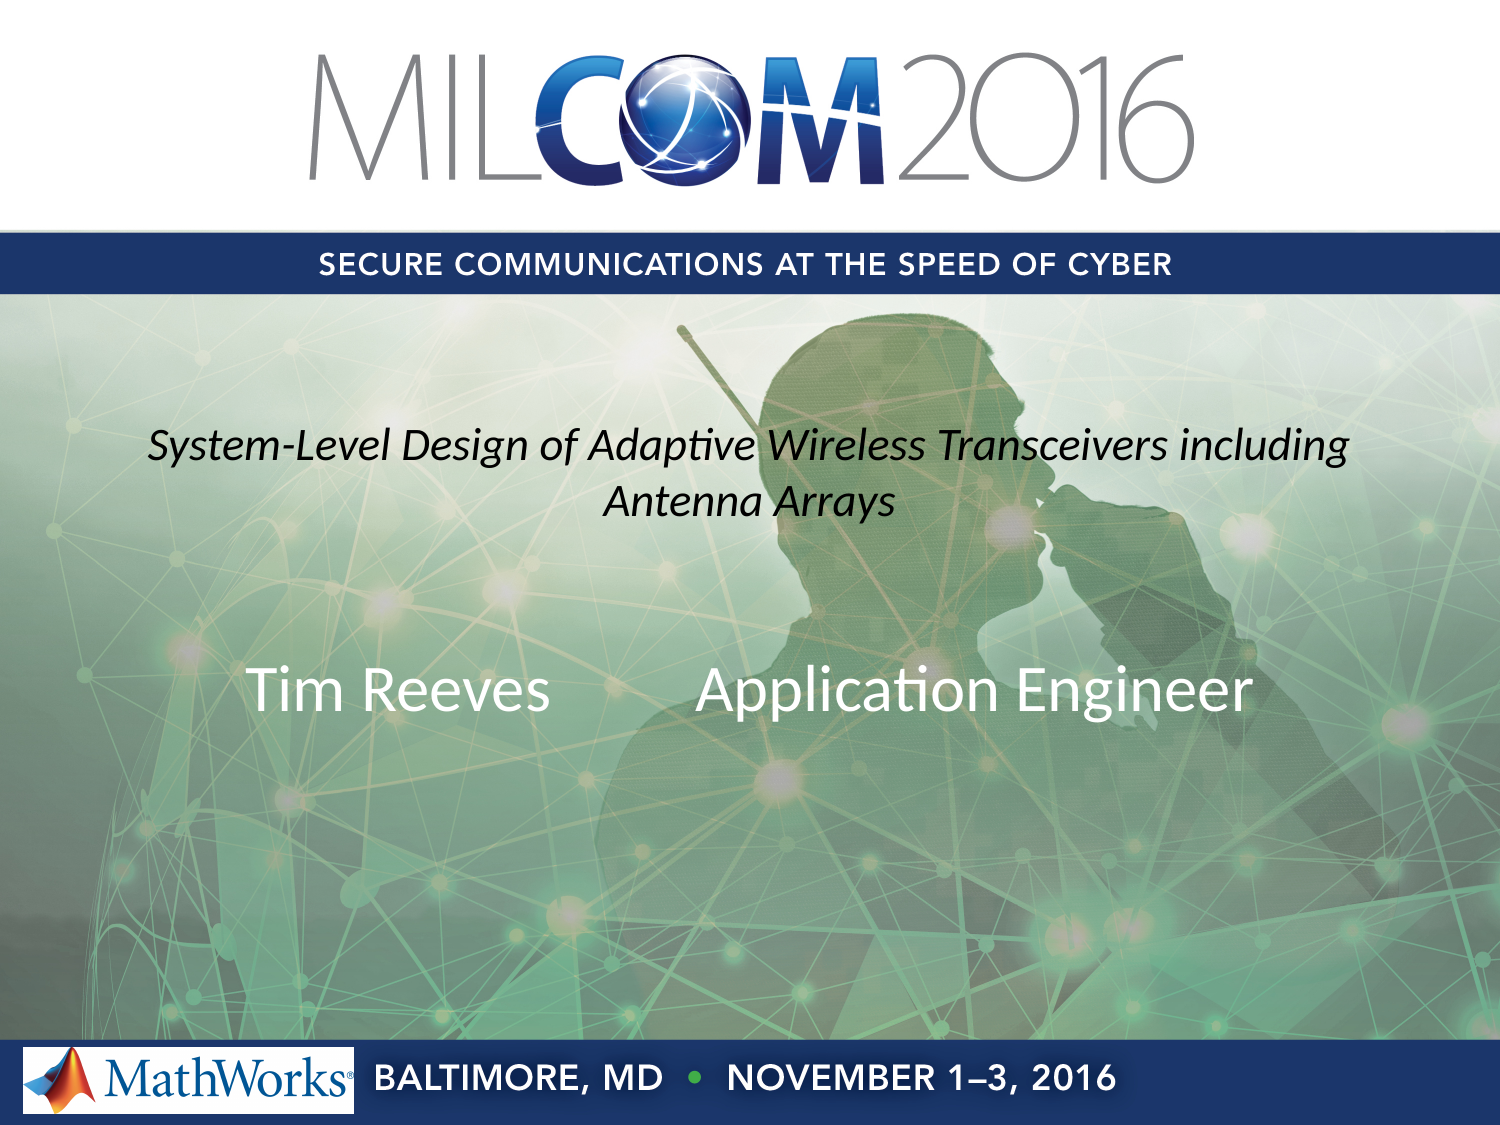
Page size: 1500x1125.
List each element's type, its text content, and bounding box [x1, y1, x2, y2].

picture [0, 0, 1500, 1125]
subtitle Tim Reeves Application Engineer [225, 637, 1275, 925]
title System-Level Design of Adaptive Wireless Transceivers including Antenna Arrays [112, 404, 1388, 591]
